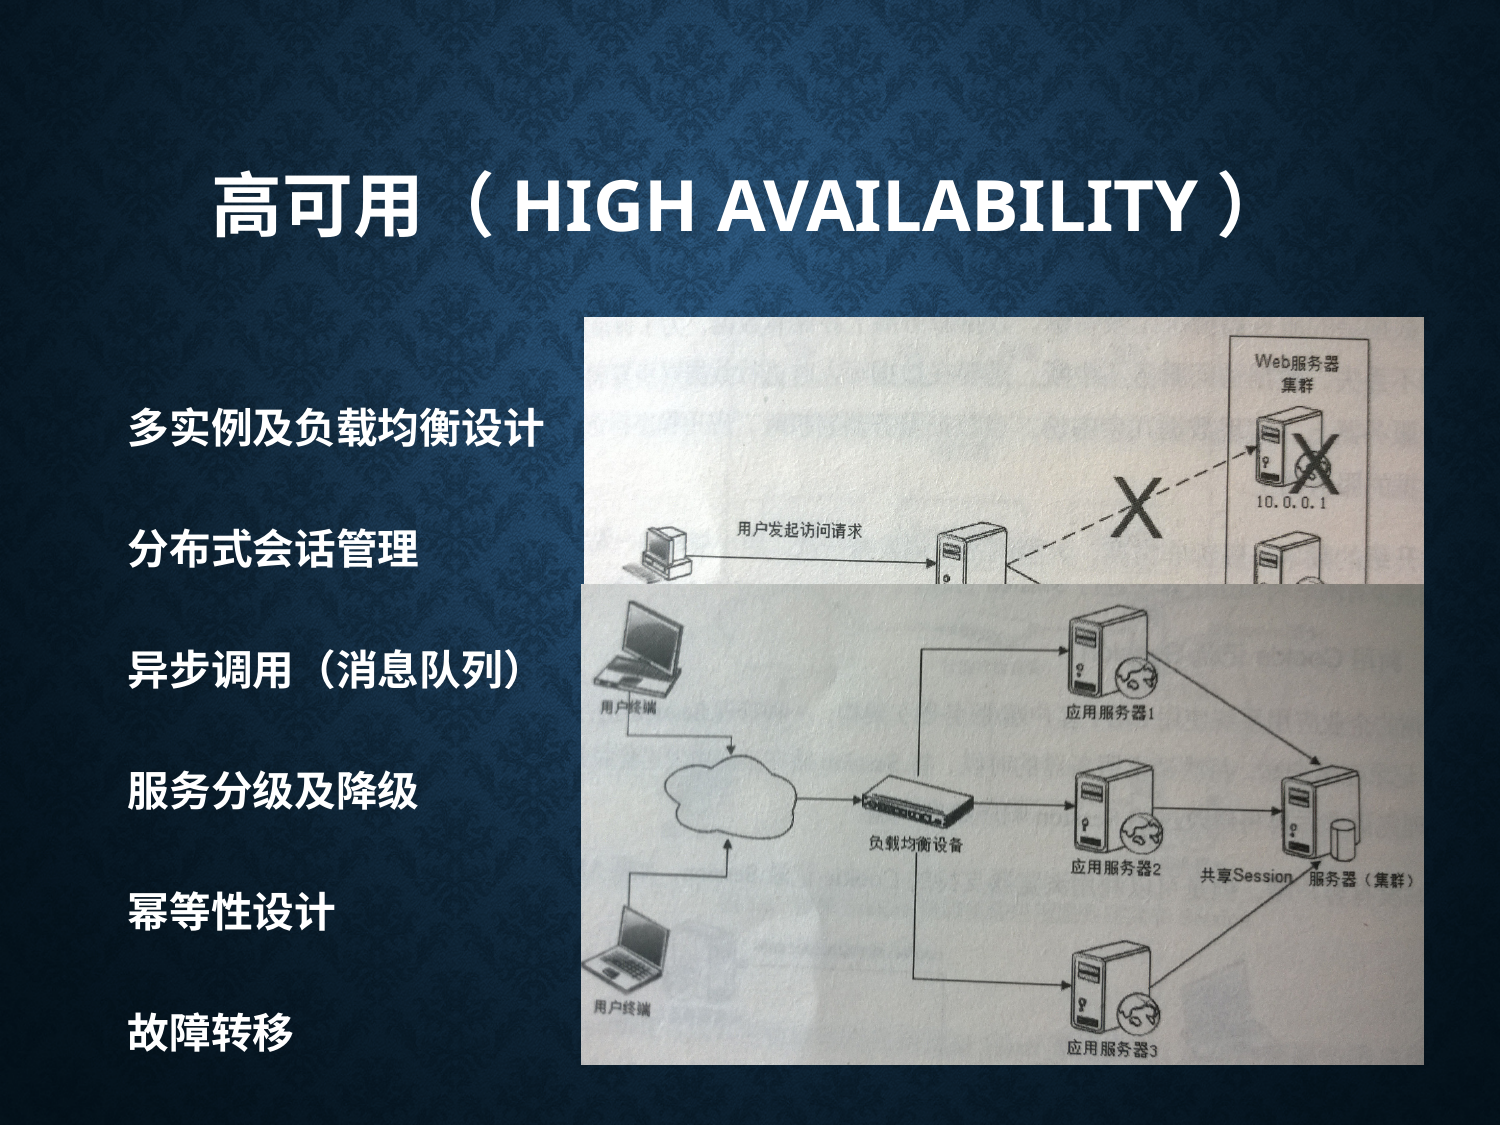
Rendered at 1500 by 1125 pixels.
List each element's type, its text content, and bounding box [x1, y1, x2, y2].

list 多实例及负载均衡设计 分布式会话管理 异步调用（消息队列） 服务分级及降级 幂等性设计 故障转移 [112, 343, 577, 1065]
picture [581, 317, 1425, 1065]
title 高可用（High Availability） [112, 99, 1387, 318]
